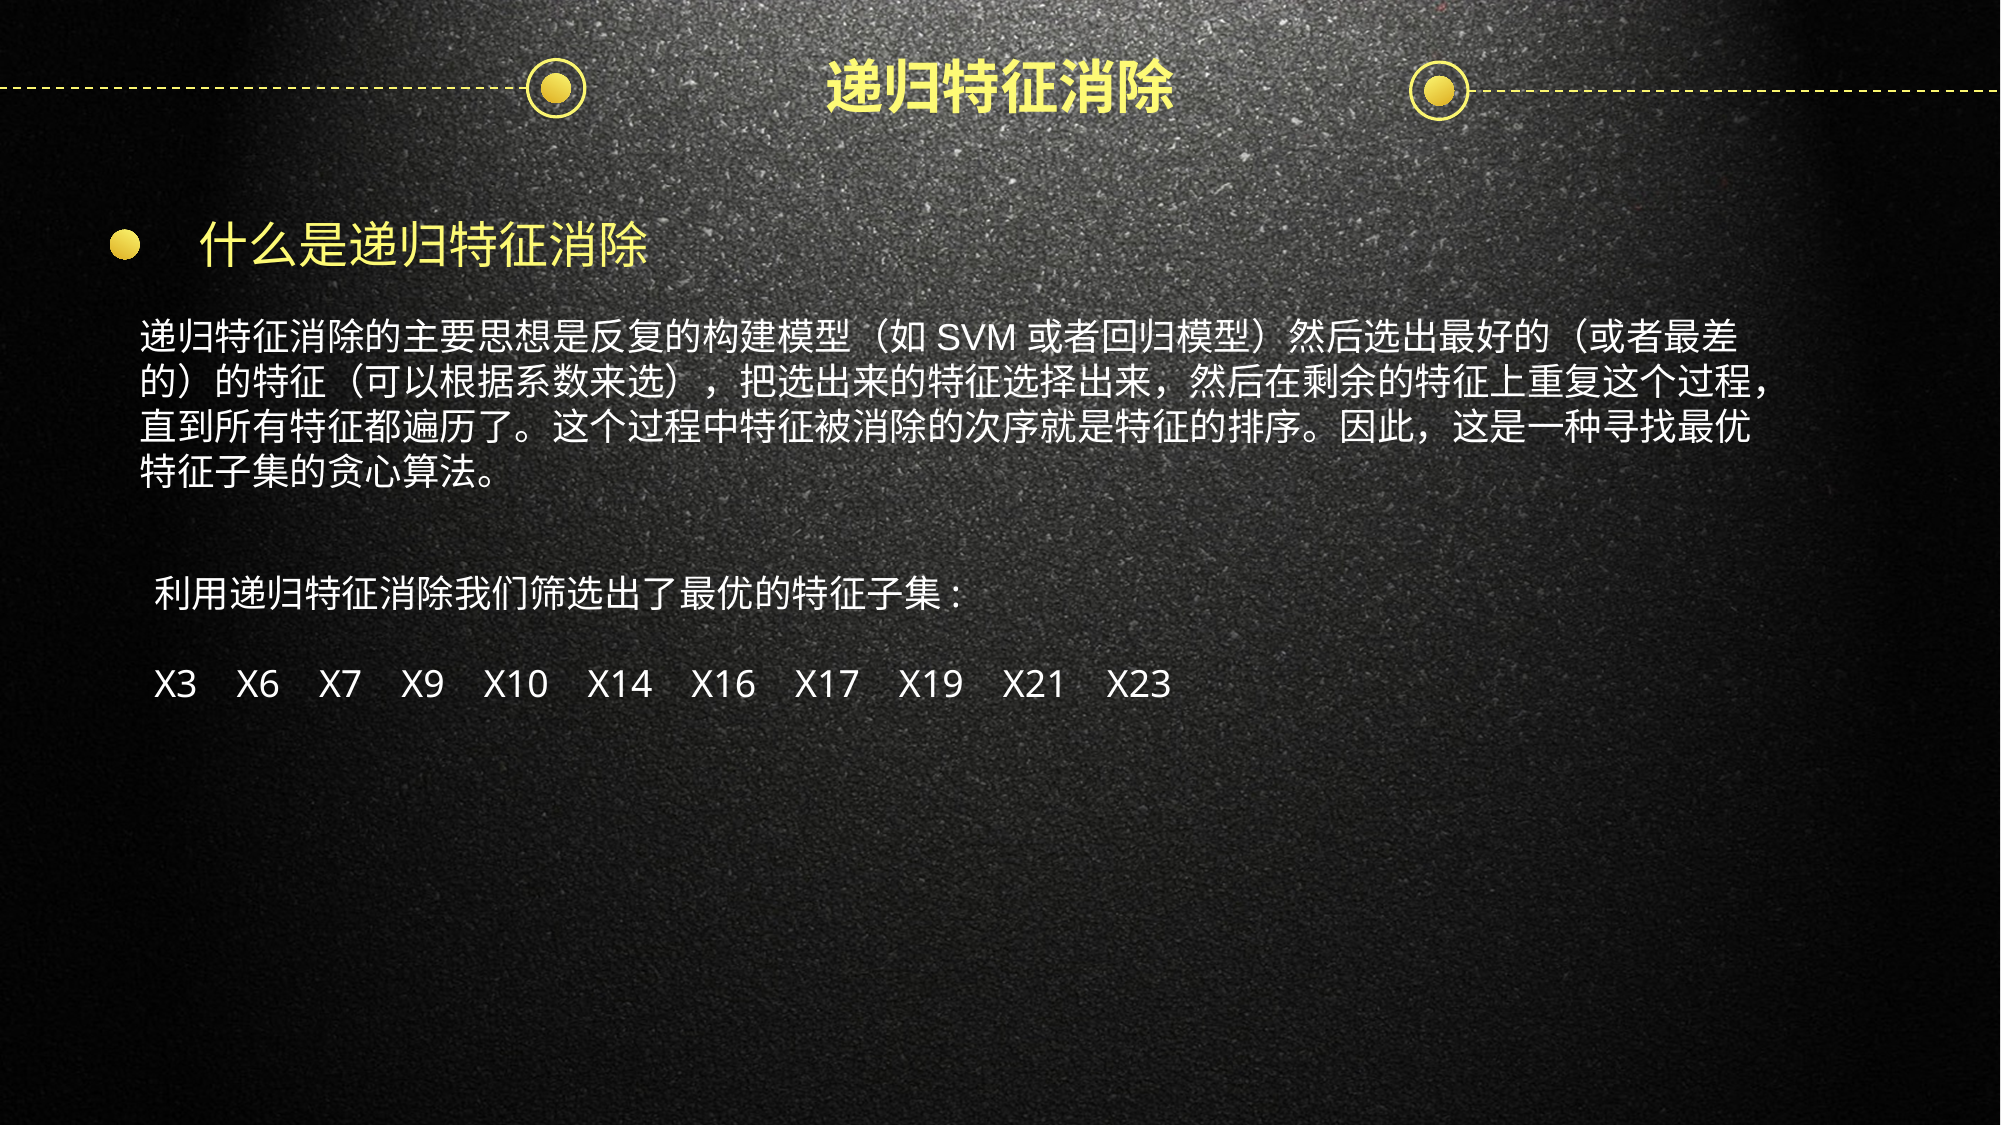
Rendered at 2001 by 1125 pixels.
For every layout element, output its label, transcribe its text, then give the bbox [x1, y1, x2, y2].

text_box 递归特征消除的主要思想是反复的构建模型（如SVM或者回归模型）然后选出最好的（或者最差的）的特征（可以根据系数来选），把选出来的特征选择出来，然后在剩余的特征上重复这个过程，直到所有特征都遍历了。这个过程中特征被消除的次序就是特征的排序。因此，这是一种寻找最优特征子集的贪心算法。 [124, 305, 1793, 501]
text_box [526, 58, 586, 118]
text_box [1423, 74, 1456, 107]
text_box 递归特征消除 [810, 42, 1190, 128]
picture [0, 0, 2001, 1125]
text_box [540, 72, 572, 105]
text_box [109, 206, 666, 283]
picture [262, 0, 1733, 305]
text_box 利用递归特征消除我们筛选出了最优的特征子集: X3 X6 X7 X9 X10 X14 X16 X17 X19 X21 X23 [139, 562, 1781, 713]
text_box [1409, 61, 1470, 121]
